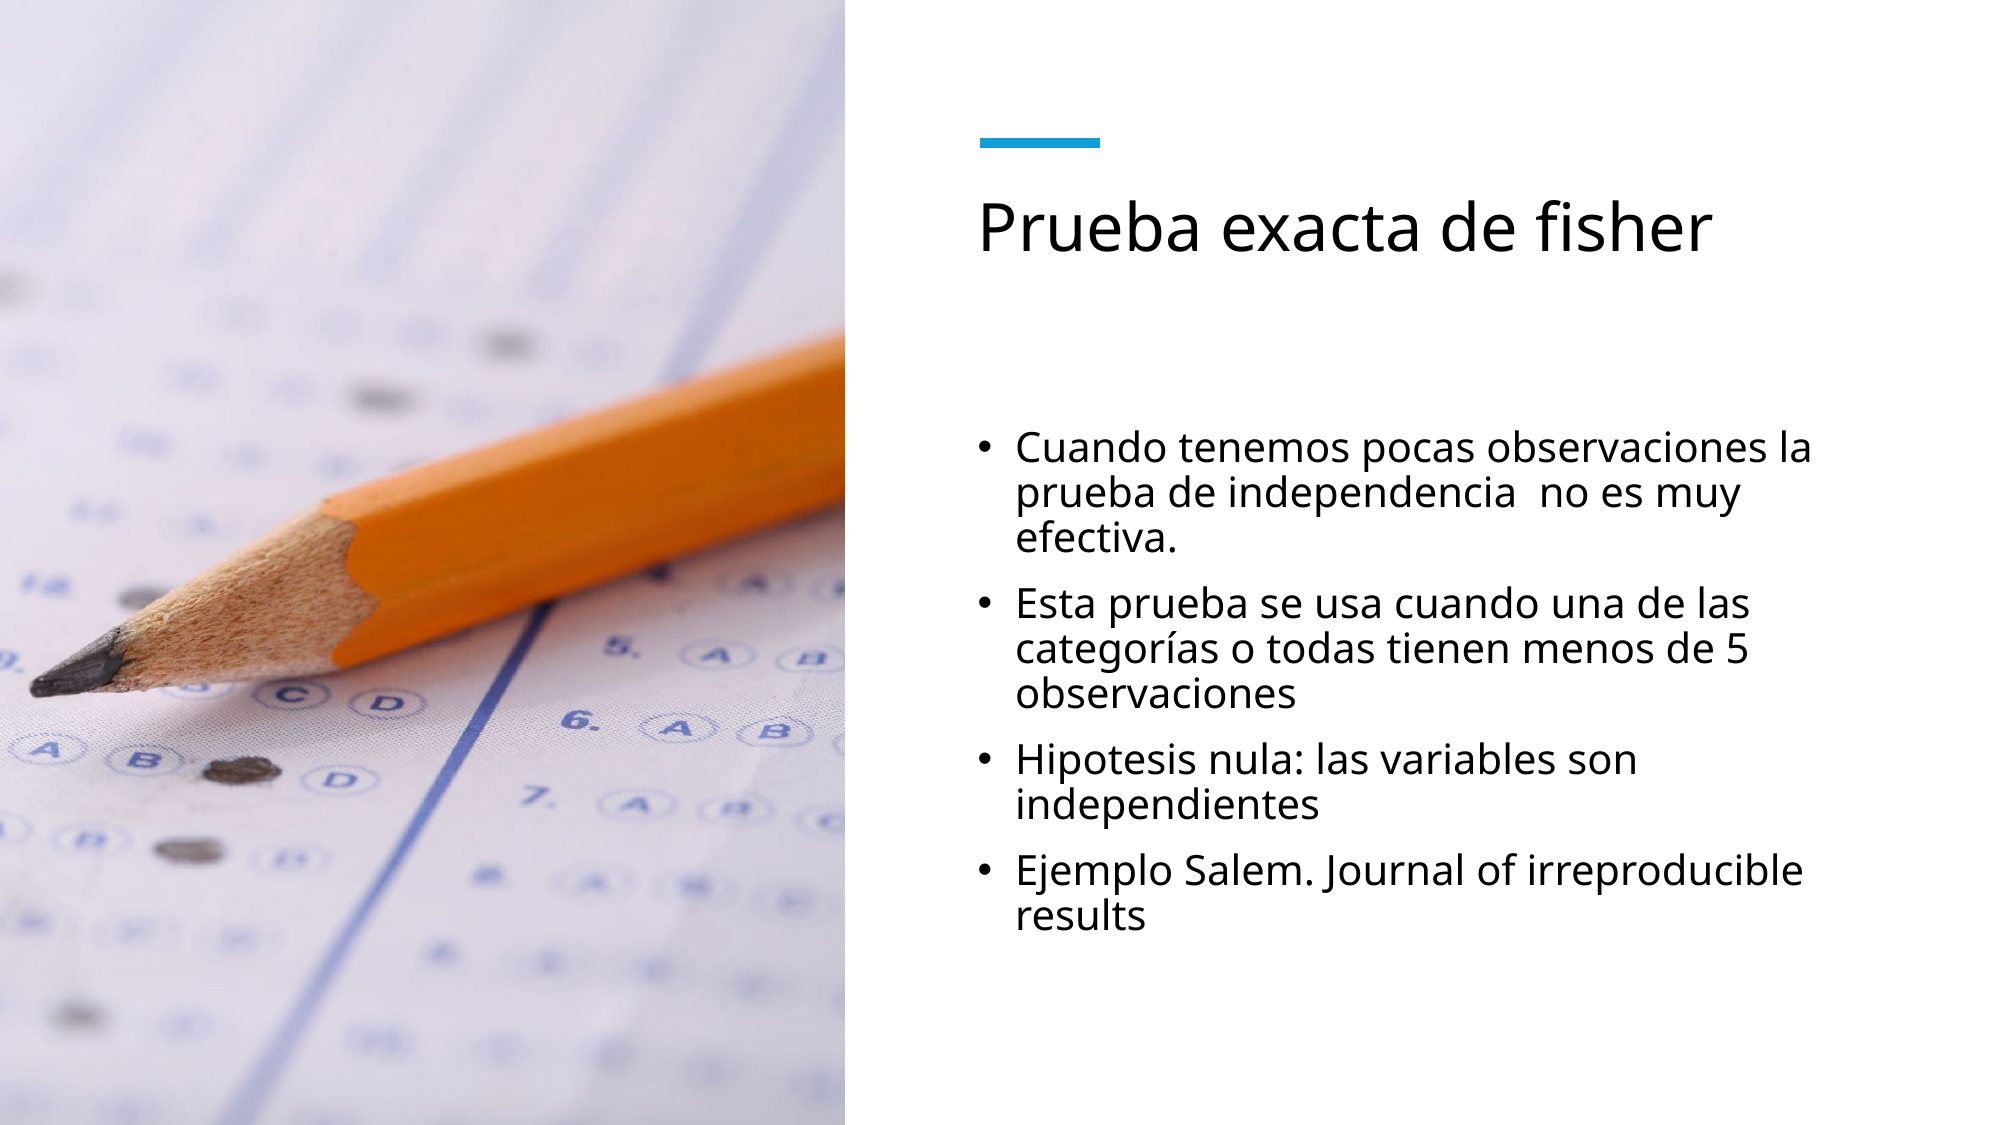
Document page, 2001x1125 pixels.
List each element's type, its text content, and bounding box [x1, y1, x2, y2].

title Prueba exacta de fisher [962, 186, 1856, 417]
picture [0, 0, 846, 1125]
